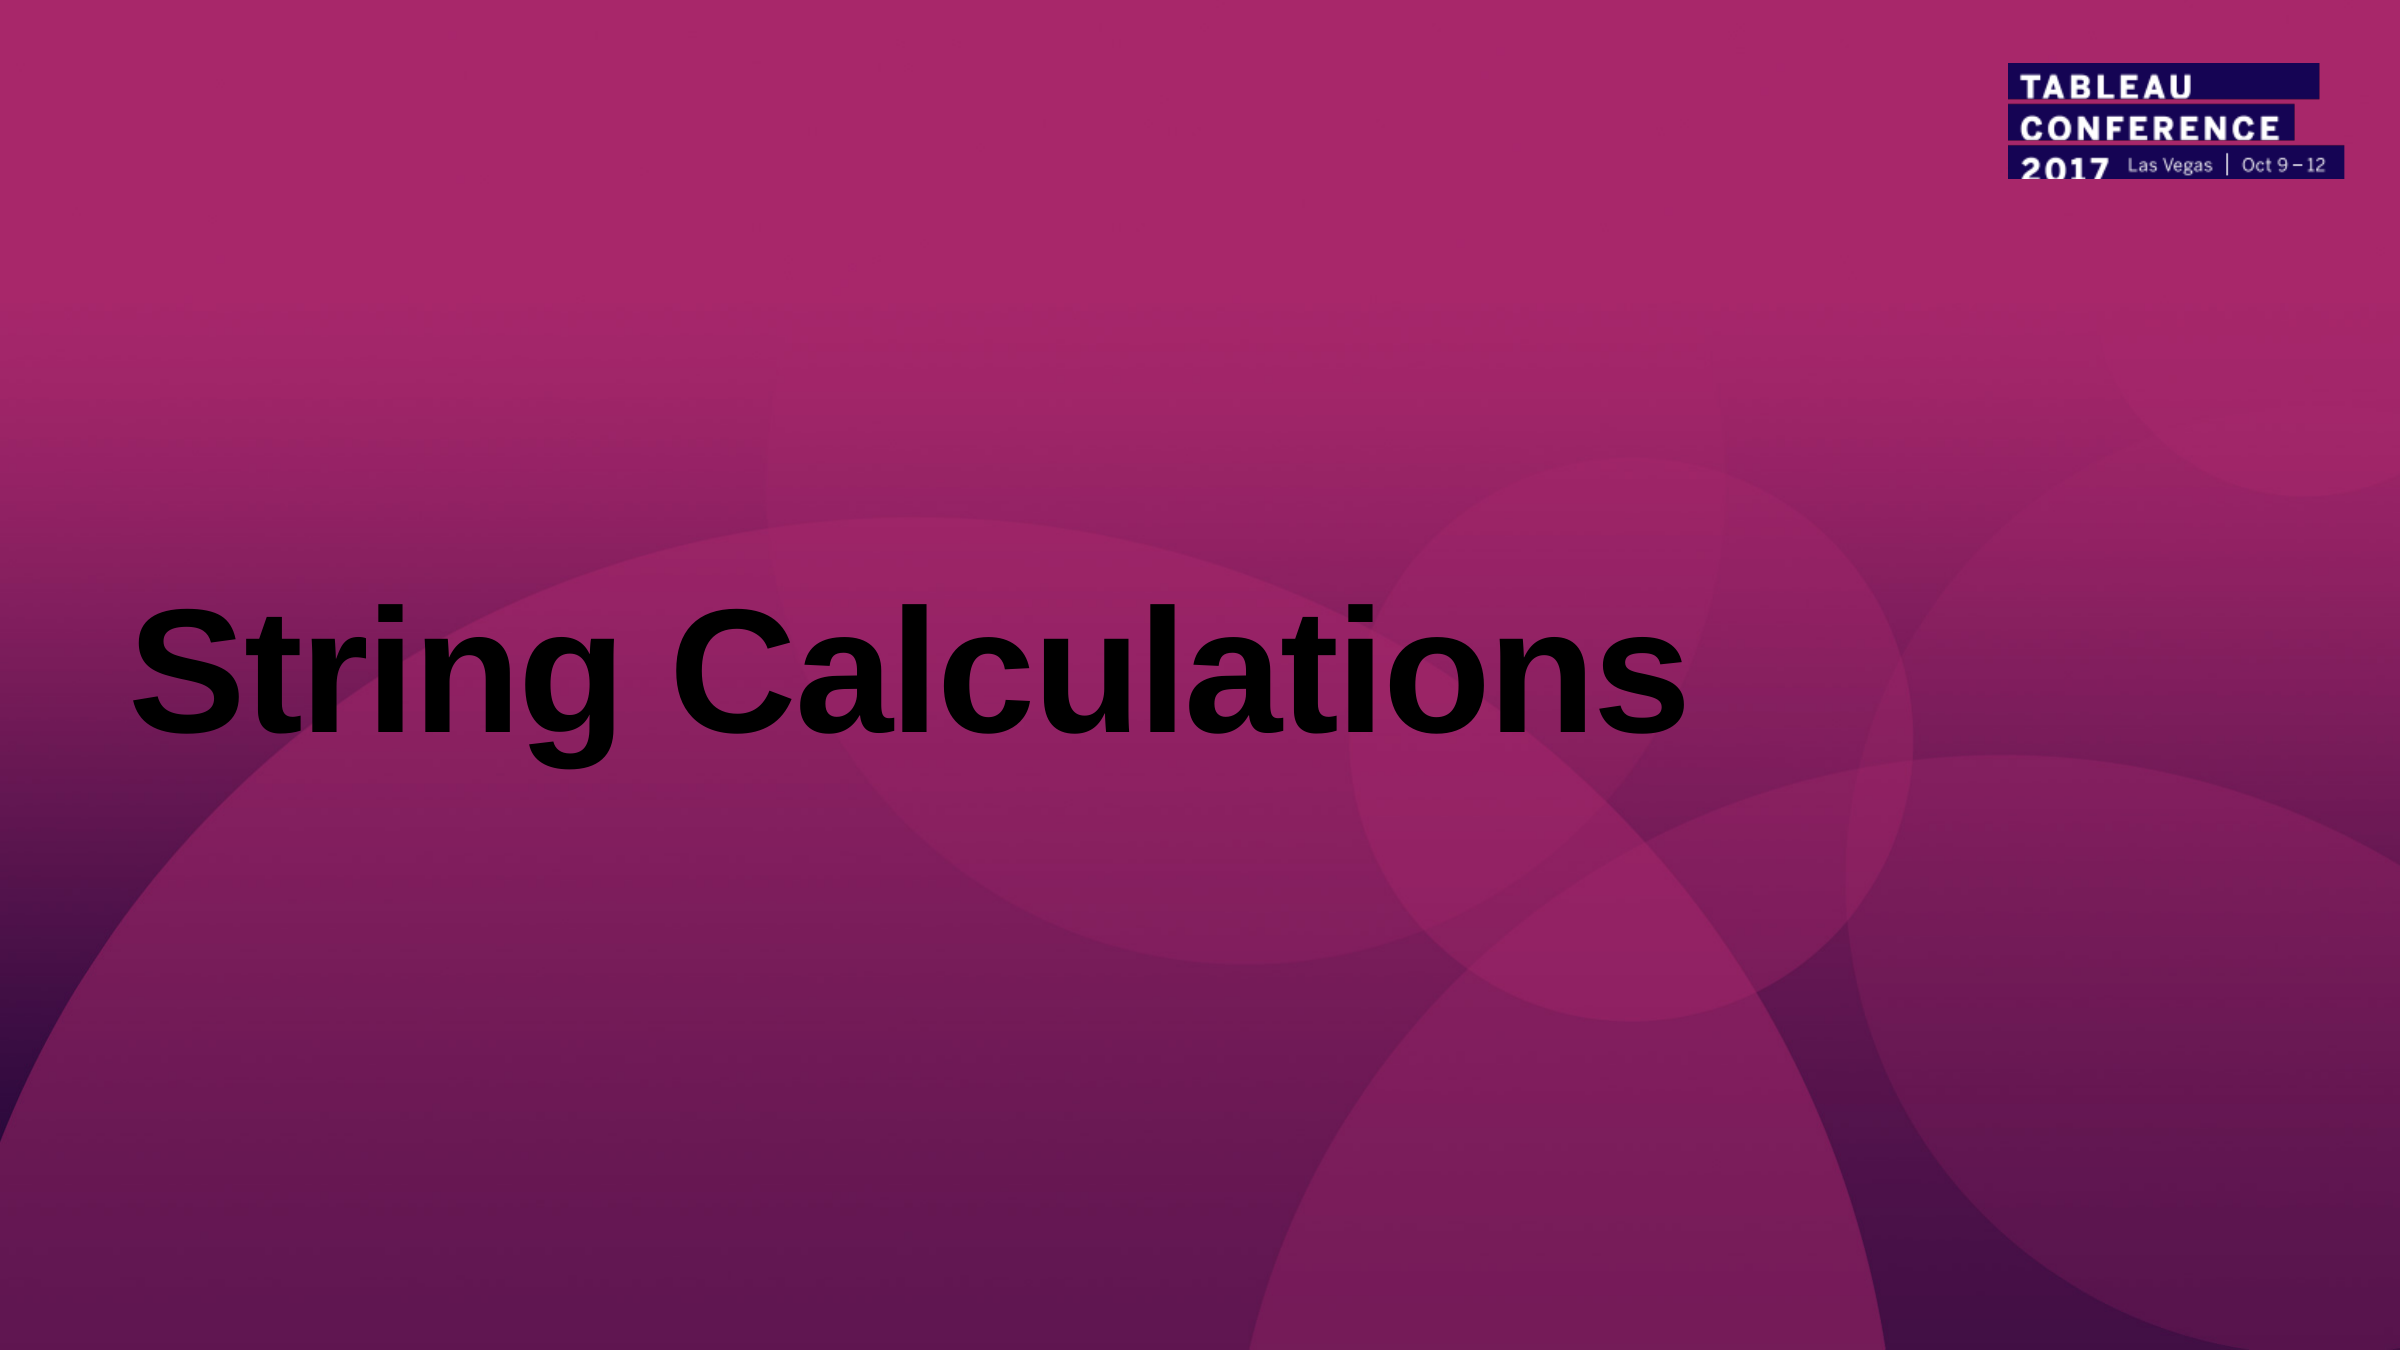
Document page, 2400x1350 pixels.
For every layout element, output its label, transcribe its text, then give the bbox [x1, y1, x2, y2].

title String Calculations [105, 565, 2223, 792]
picture [0, 0, 2400, 1350]
